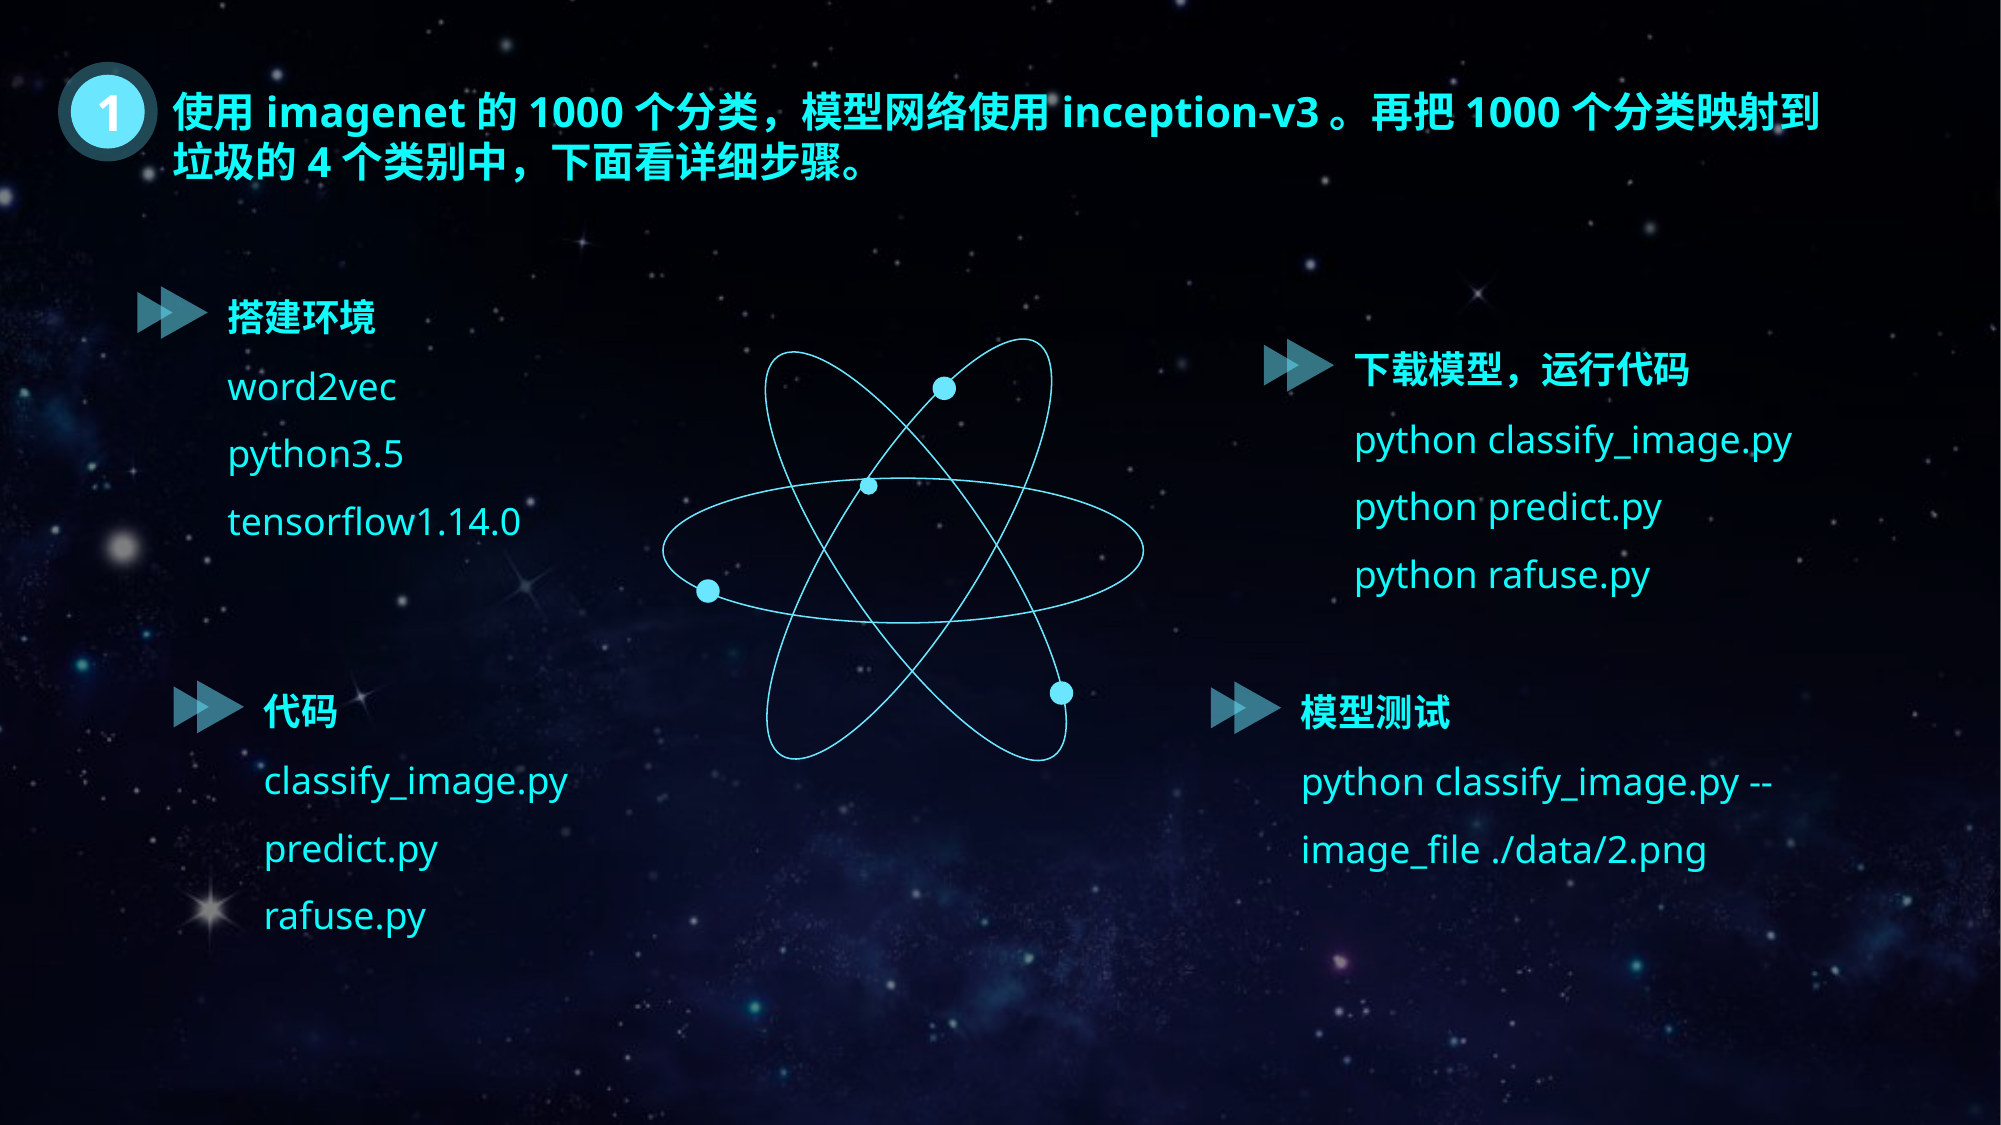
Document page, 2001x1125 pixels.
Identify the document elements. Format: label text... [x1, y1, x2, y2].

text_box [173, 680, 822, 947]
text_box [1263, 338, 1862, 606]
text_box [1210, 681, 1809, 880]
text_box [137, 286, 736, 553]
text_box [662, 306, 1144, 799]
text_box 使用imagenet的1000个分类，模型网络使用inception-v3。再把1000个分类映射到垃圾的4个类别中，下面看详细步骤。 [157, 78, 1875, 194]
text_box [58, 61, 158, 162]
picture [0, 0, 2001, 1125]
